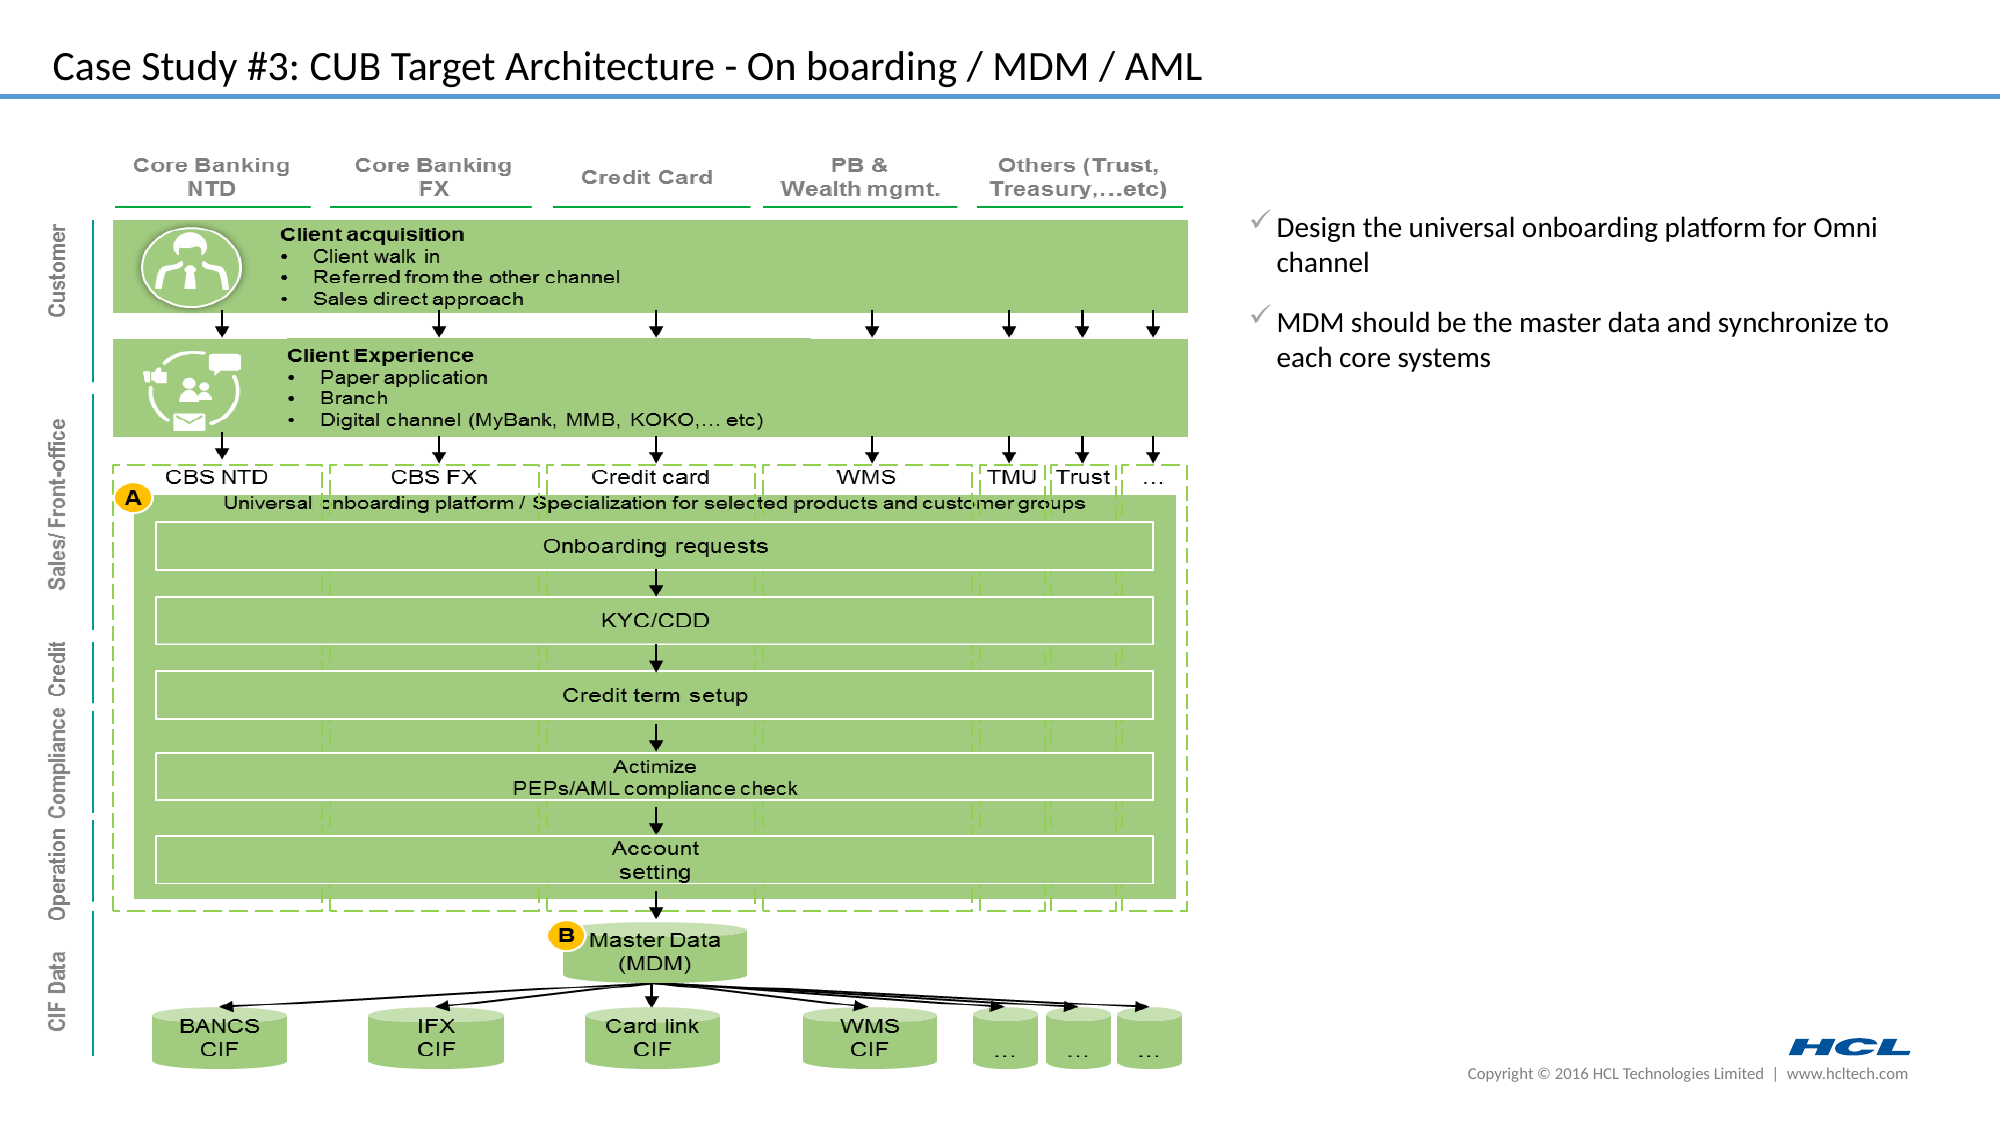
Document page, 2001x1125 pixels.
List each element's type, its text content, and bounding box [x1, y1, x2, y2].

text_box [1786, 1036, 1912, 1058]
text_box Copyright © 2016 HCL Technologies Limited | www.hcltech.com [1467, 1062, 1910, 1083]
text_box Case Study #3: CUB Target Architecture - On boarding / MDM / AML [37, 31, 1218, 94]
text_box Design the universal onboarding platform for Omni channel MDM should be the master data and synchronize to each core systems [1233, 200, 1931, 441]
picture [24, 145, 1192, 1073]
